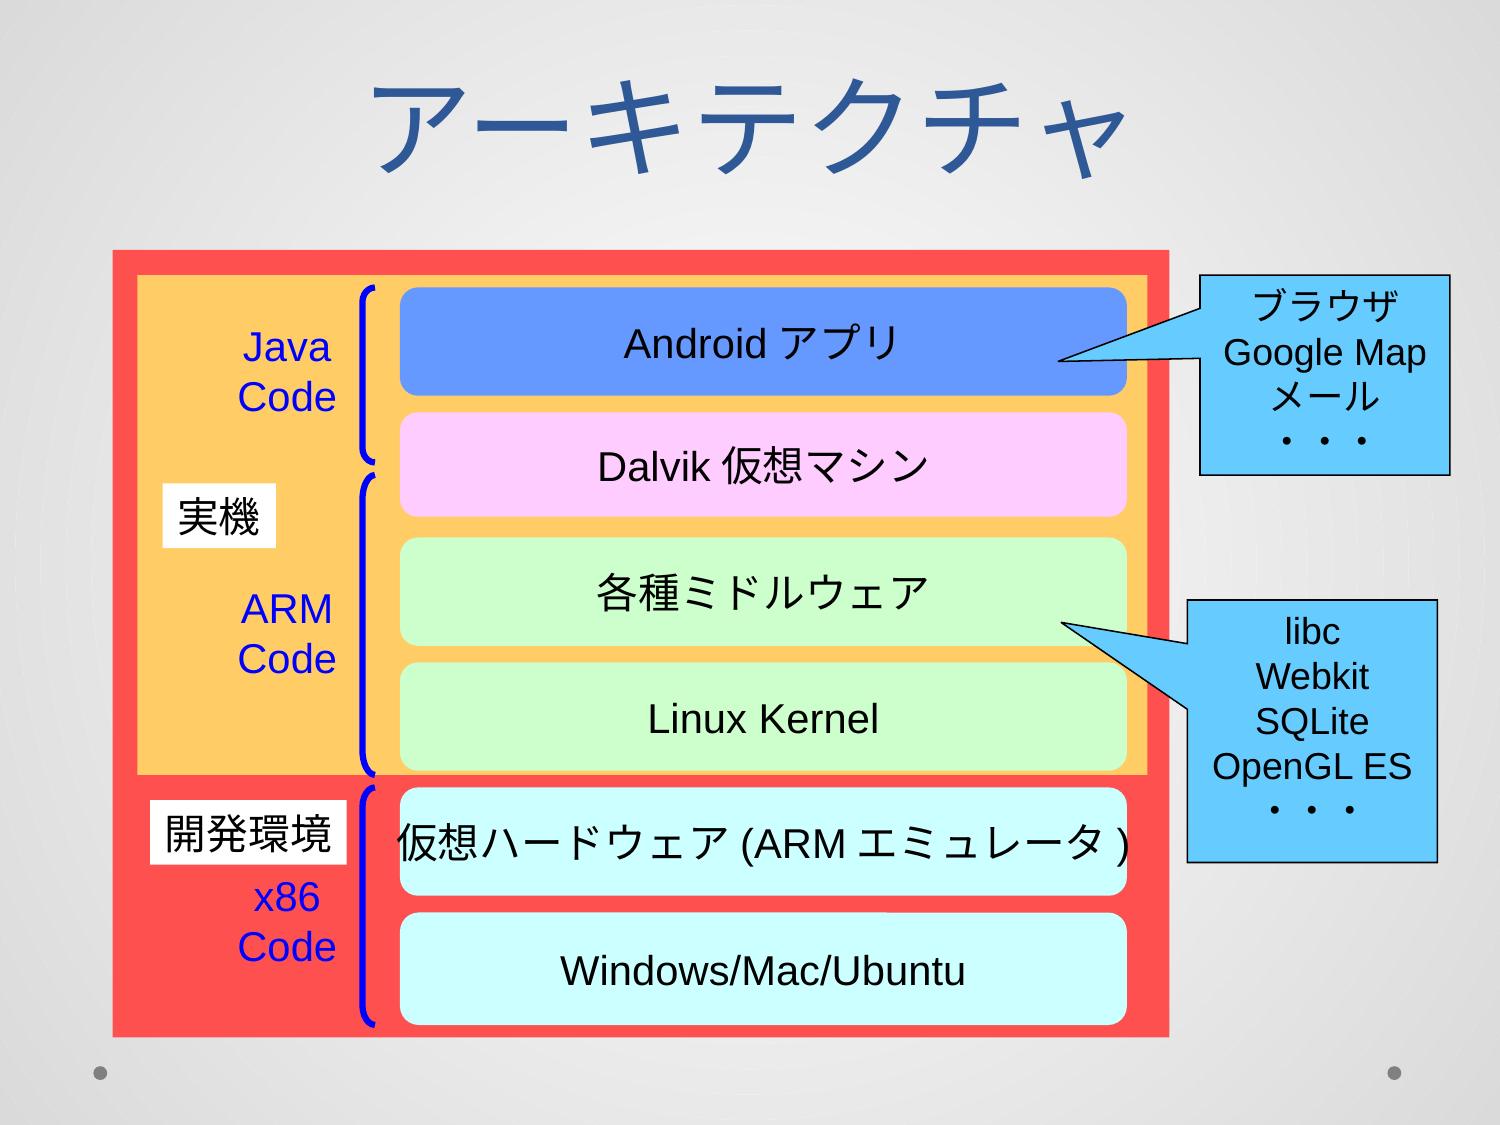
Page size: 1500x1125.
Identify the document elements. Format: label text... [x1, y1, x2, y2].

text_box Androidアプリ [399, 287, 1127, 396]
text_box 開発環境 [150, 800, 347, 865]
text_box 仮想ハードウェア(ARMエミュレータ) [399, 787, 1127, 896]
text_box [362, 287, 375, 463]
text_box [137, 275, 1148, 775]
text_box Java Code [222, 312, 353, 428]
text_box libc Webkit SQLite OpenGL ES ・・・ [1060, 600, 1438, 863]
text_box Windows/Mac/Ubuntu [399, 912, 1127, 1026]
text_box ARM Code [222, 574, 353, 690]
text_box [112, 249, 1170, 1038]
title アーキテクチャ [75, 0, 1425, 263]
text_box Linux Kernel [399, 662, 1127, 771]
text_box [362, 474, 375, 775]
text_box Dalvik仮想マシン [399, 412, 1127, 517]
text_box [362, 787, 375, 1025]
text_box x86 Code [222, 862, 353, 978]
text_box 実機 [162, 483, 276, 549]
text_box ブラウザ Google Map メール ・・・ [1057, 275, 1450, 476]
text_box 各種ミドルウェア [399, 537, 1127, 646]
